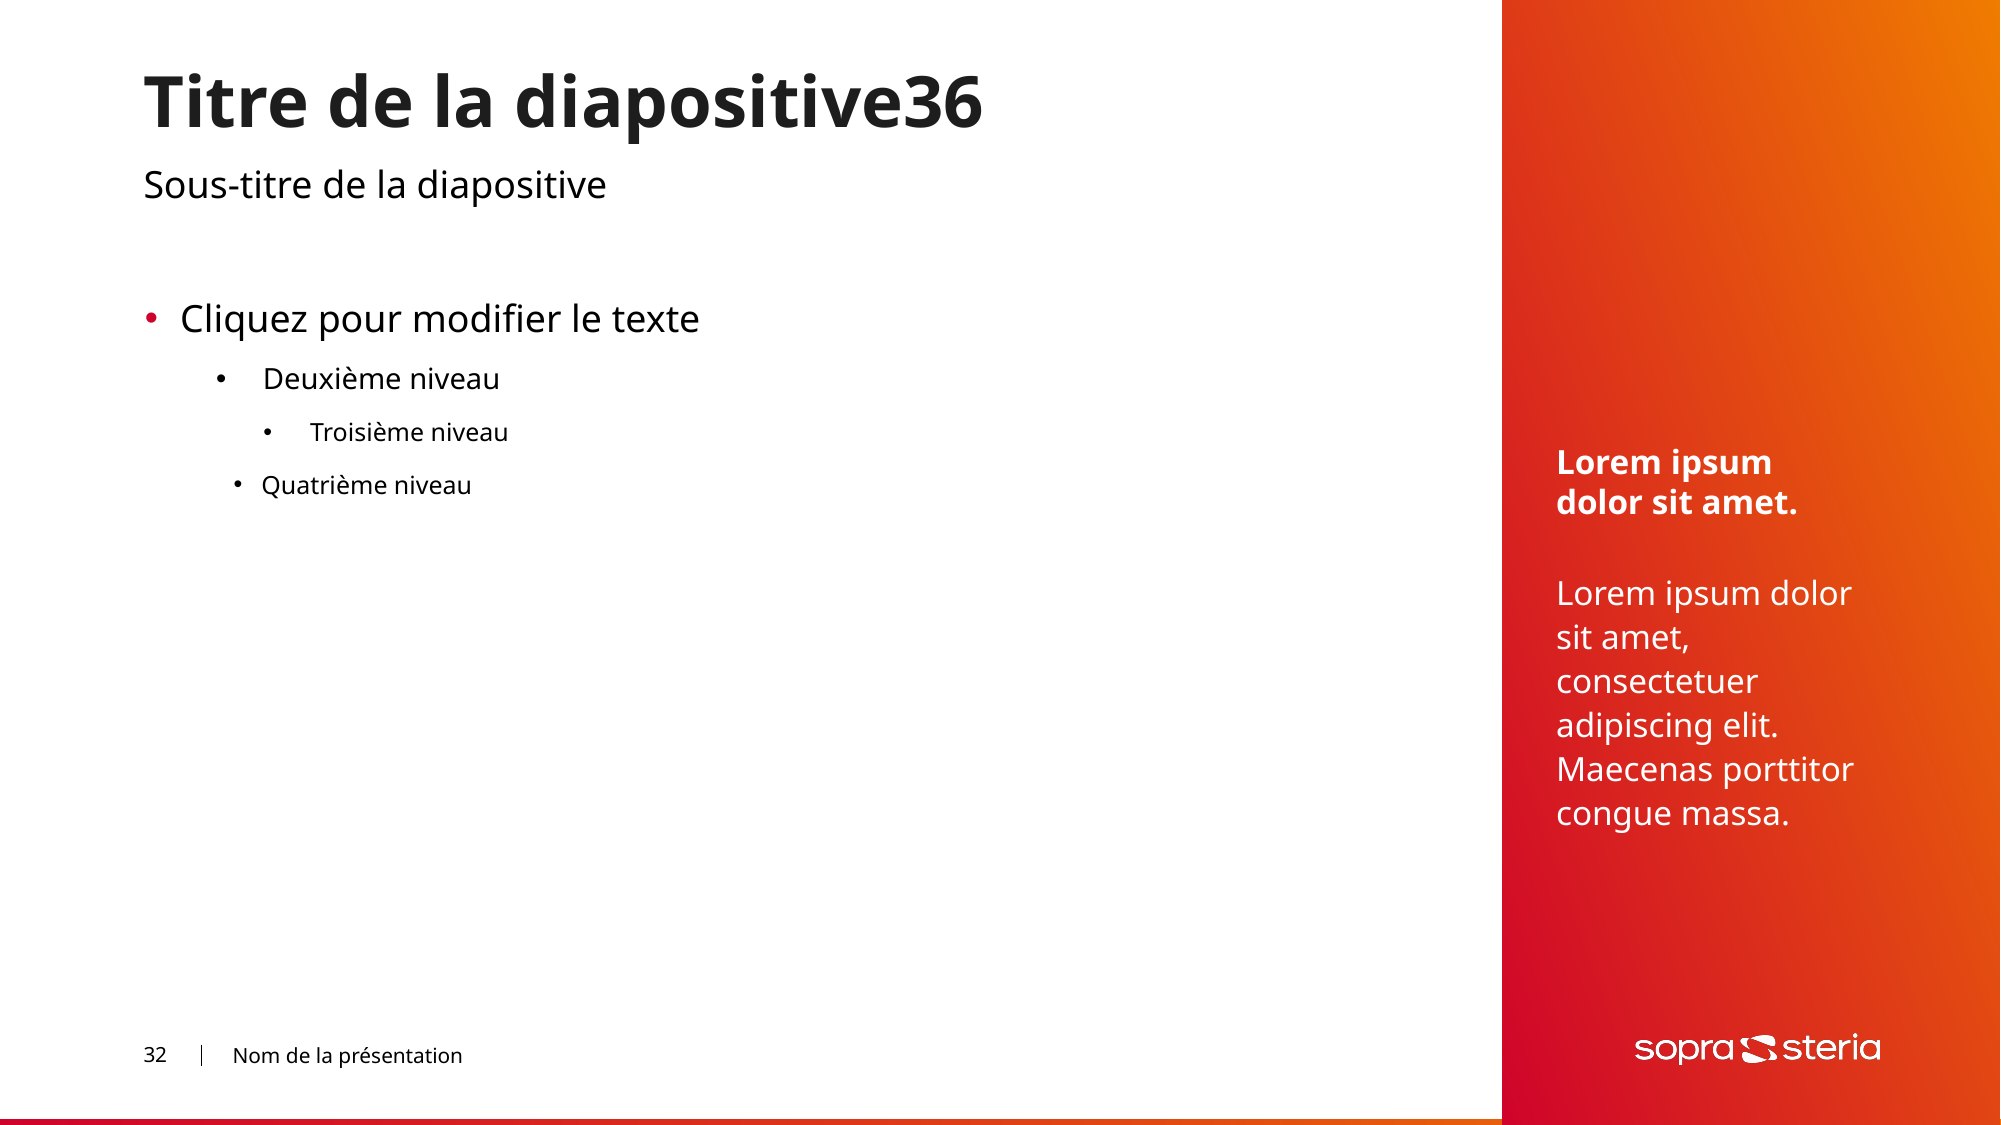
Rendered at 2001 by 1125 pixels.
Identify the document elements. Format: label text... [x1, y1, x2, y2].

footer Nom de la présentation [232, 1042, 807, 1068]
picture [1635, 1033, 1880, 1065]
list Cliquez pour modifier le texte Deuxième niveau Troisième niveau Quatrième niveau [144, 295, 1382, 899]
list Lorem ipsum dolor sit amet, consectetuer adipiscing elit. Maecenas porttitor congue massa. [1556, 568, 1857, 831]
title Titre de la diapositive36 [143, 66, 1331, 144]
list Sous-titre de la diapositive [143, 160, 1331, 208]
list Lorem ipsum dolor sit amet. [1556, 441, 1857, 522]
